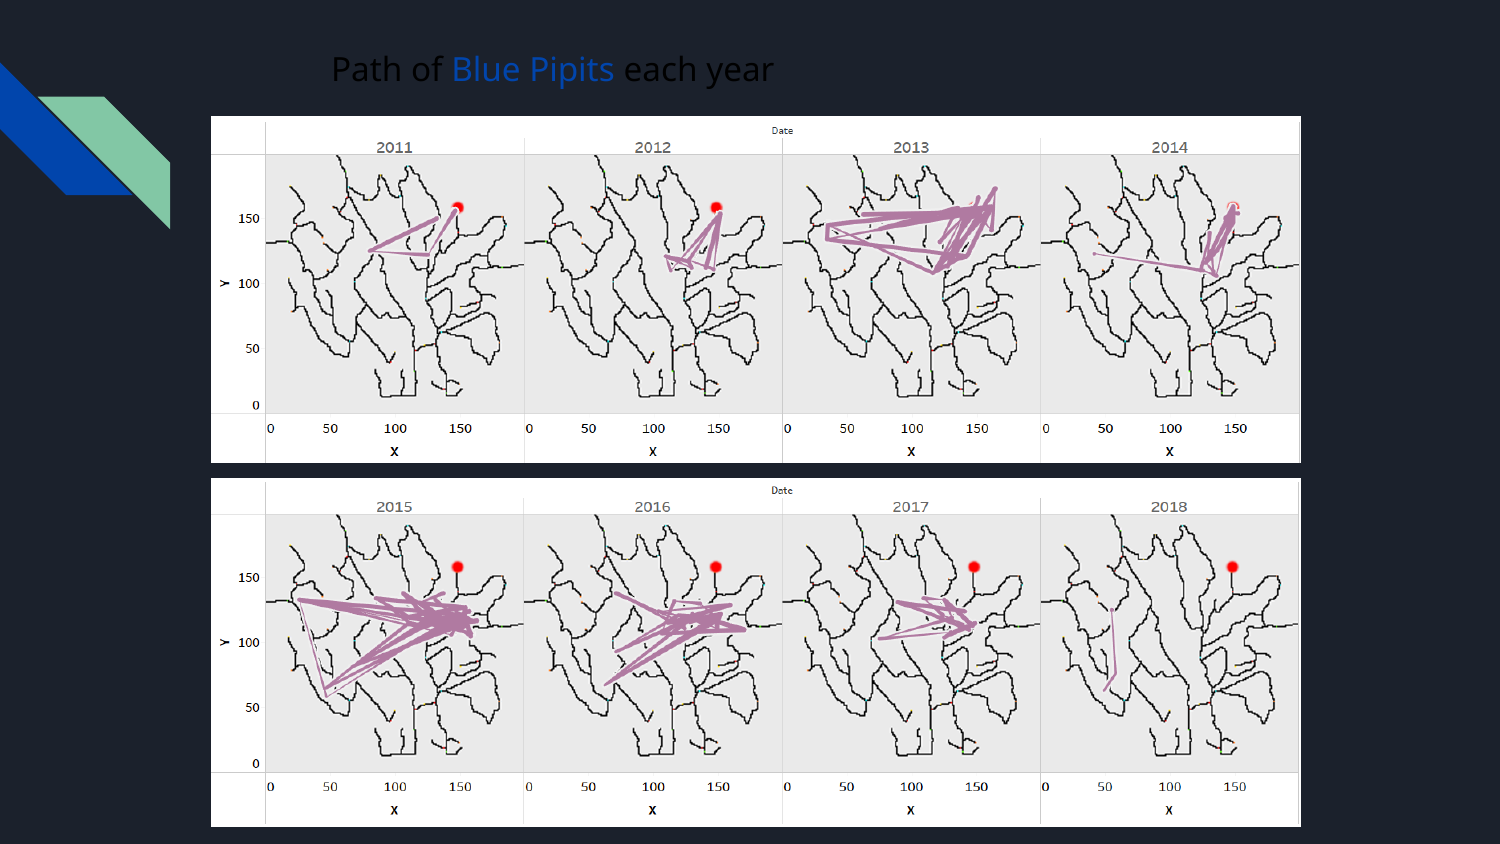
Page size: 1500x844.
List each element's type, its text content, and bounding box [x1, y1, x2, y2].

text_box Pattern 3 : Path of Blue Pipits each year [124, 29, 899, 145]
picture [211, 116, 1301, 463]
picture [211, 477, 1301, 827]
